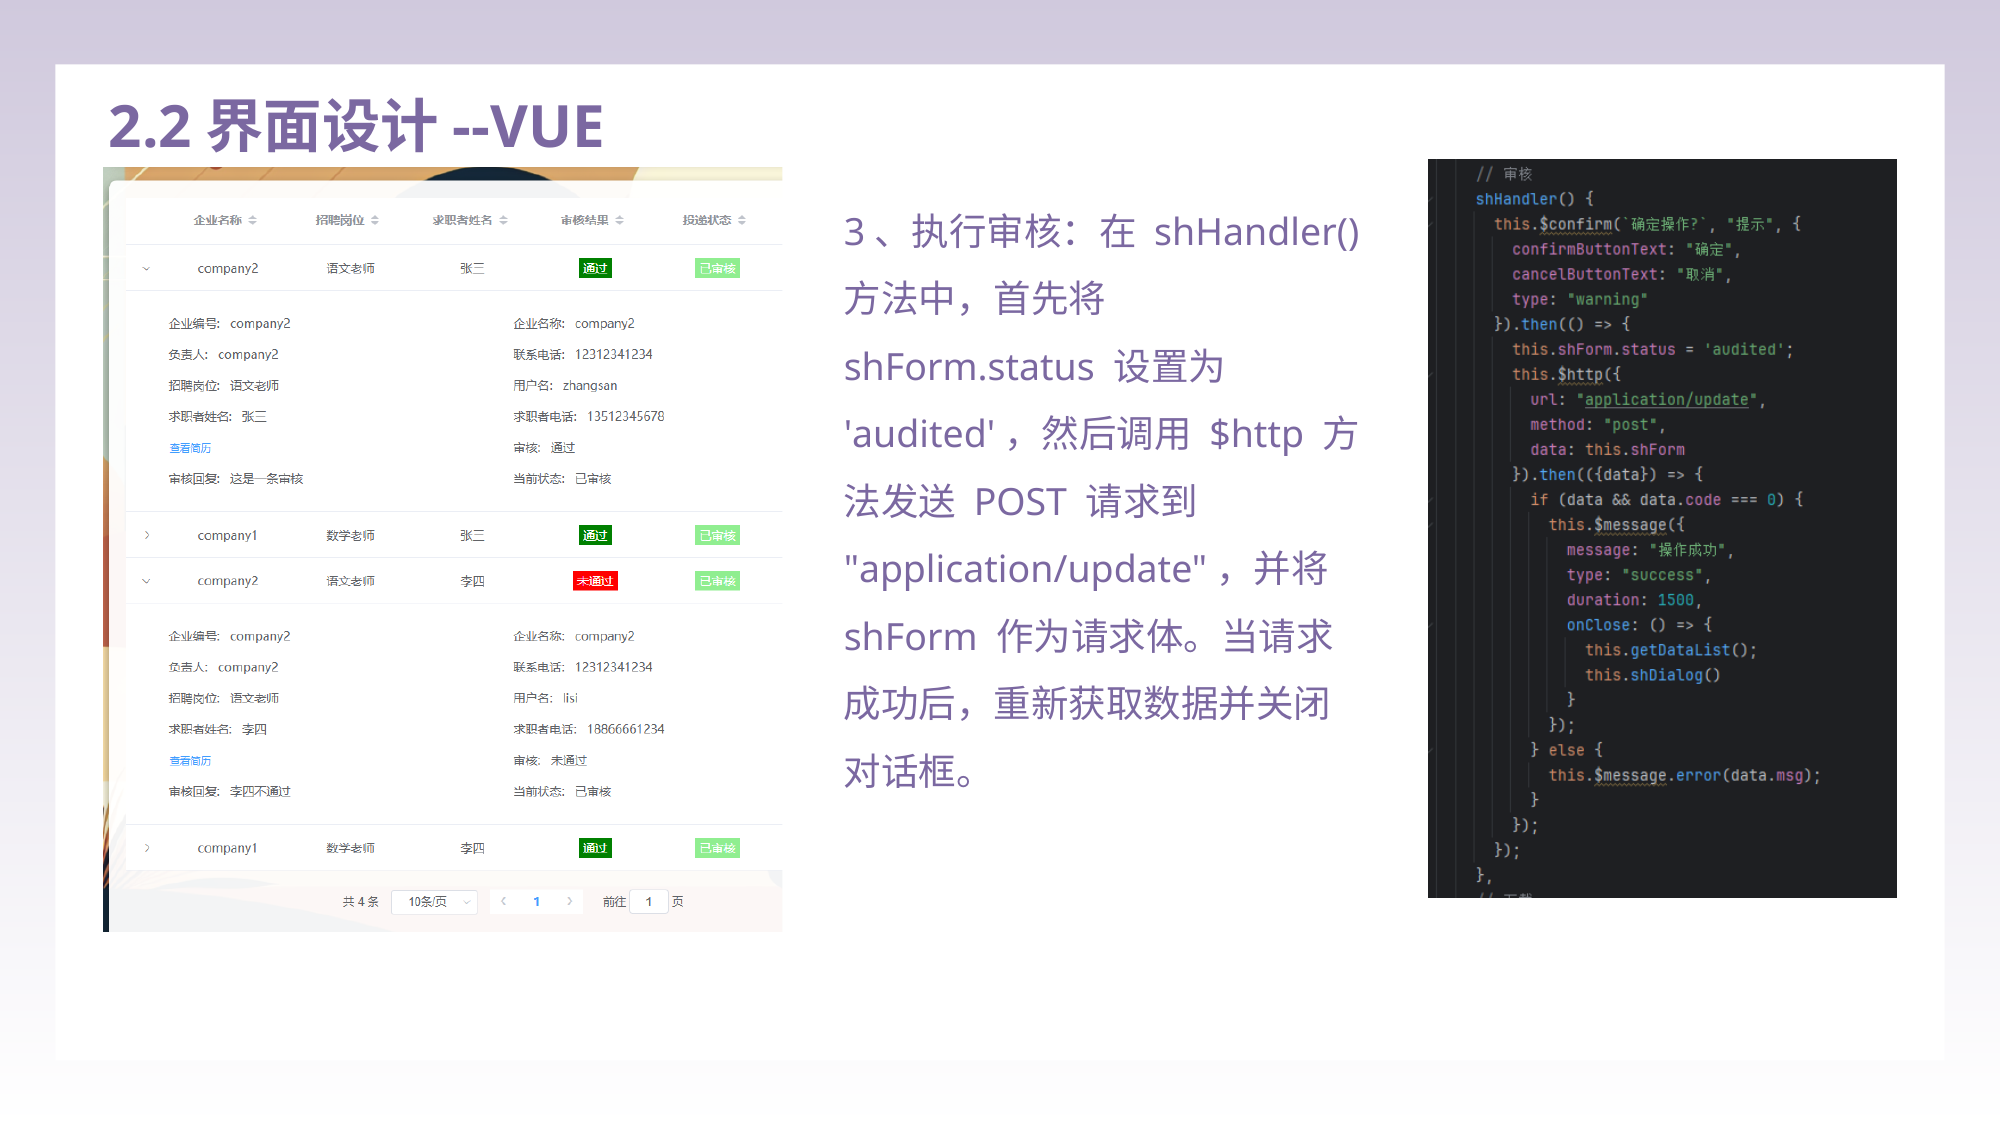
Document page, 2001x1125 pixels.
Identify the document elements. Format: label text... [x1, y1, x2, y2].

picture [1428, 159, 1897, 898]
text_box 3、执行审核：在 shHandler() 方法中，首先将 shForm.status 设置为 'audited'，然后调用 $http 方法发送 POST 请求到 "application/update"，并将 shForm 作为请求体。当请求成功后，重新获取数据并关闭对话框。 [828, 178, 1382, 801]
picture [103, 167, 783, 932]
text_box 2.2界面设计--VUE [94, 81, 675, 167]
